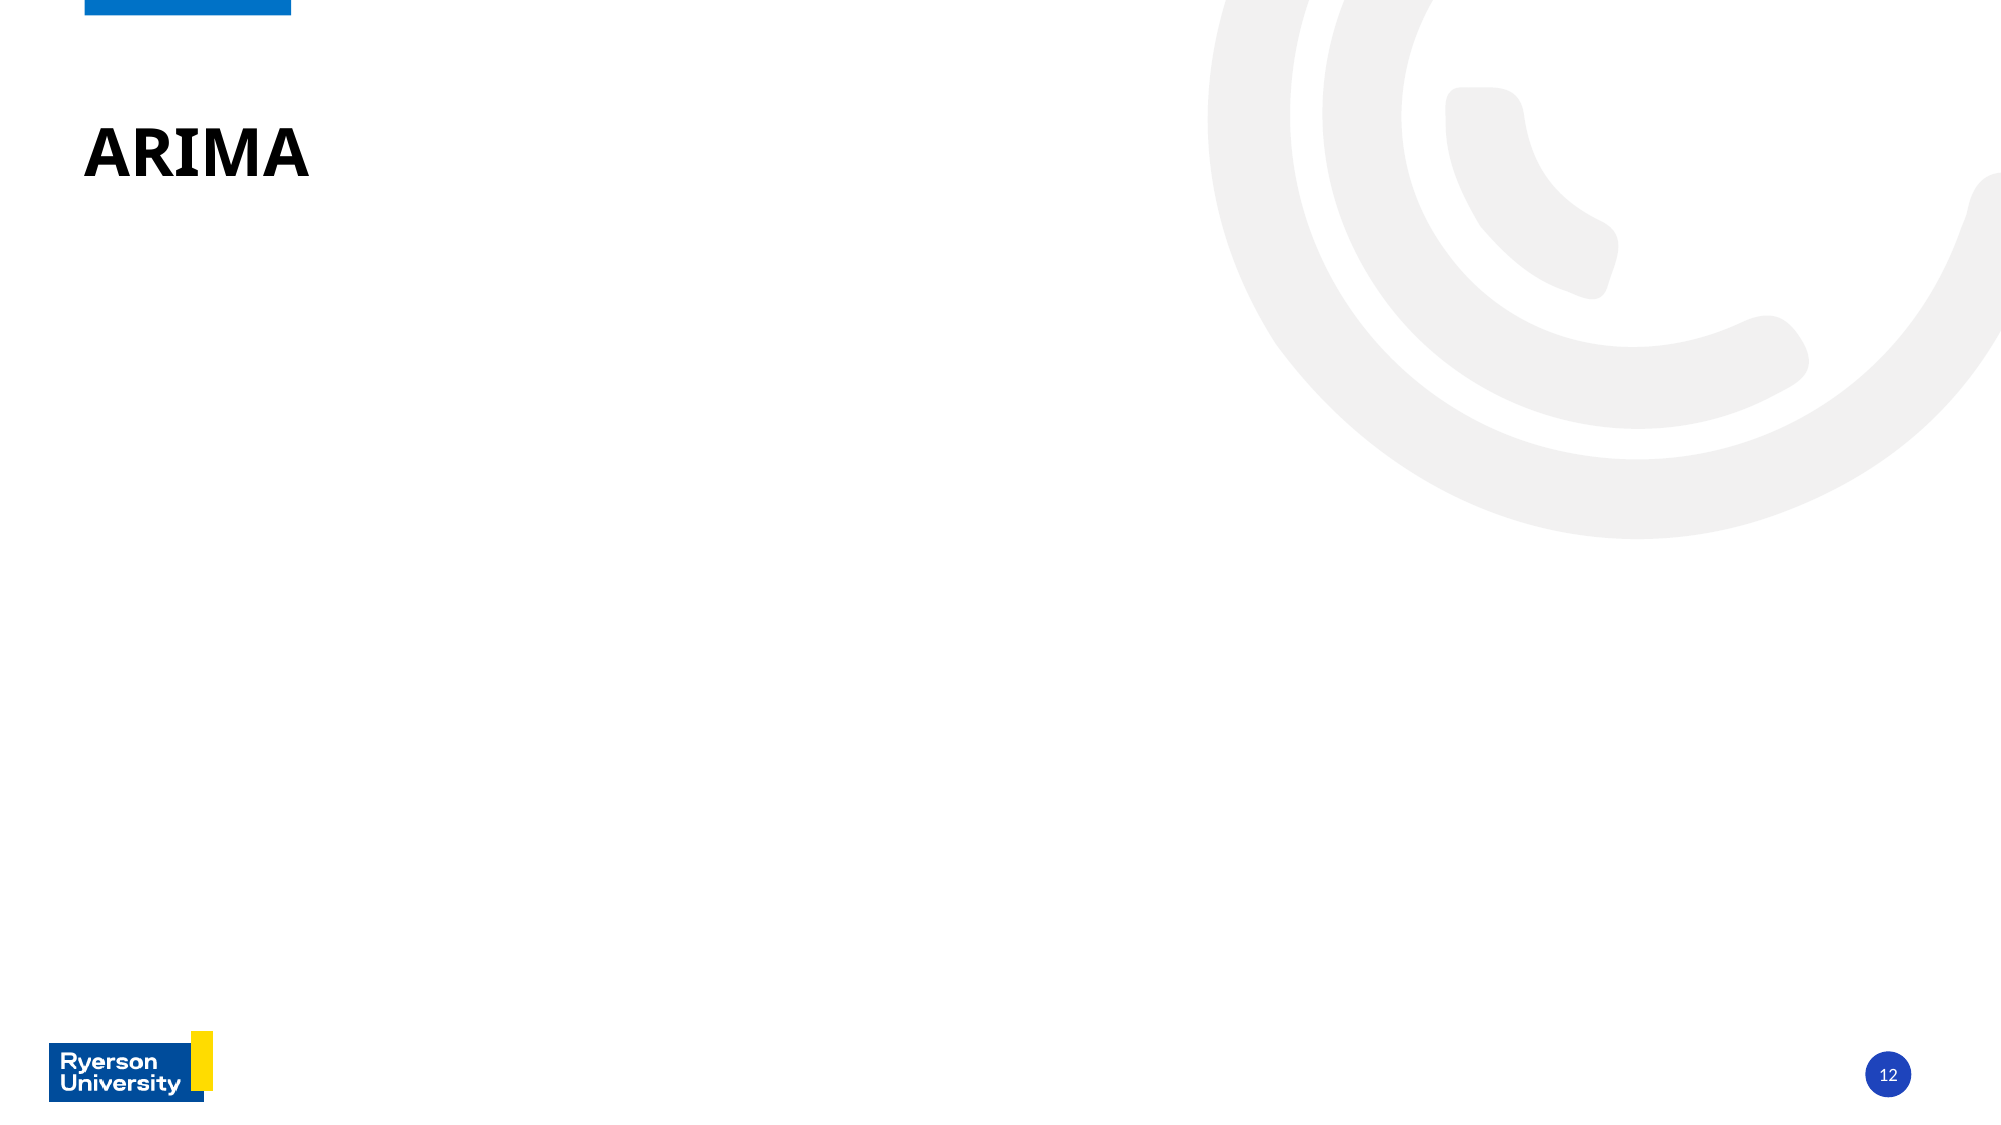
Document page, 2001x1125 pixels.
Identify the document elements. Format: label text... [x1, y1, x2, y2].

picture [49, 1031, 213, 1102]
slide_number 12 [1864, 1059, 1913, 1090]
title ARIMA [84, 40, 1914, 192]
